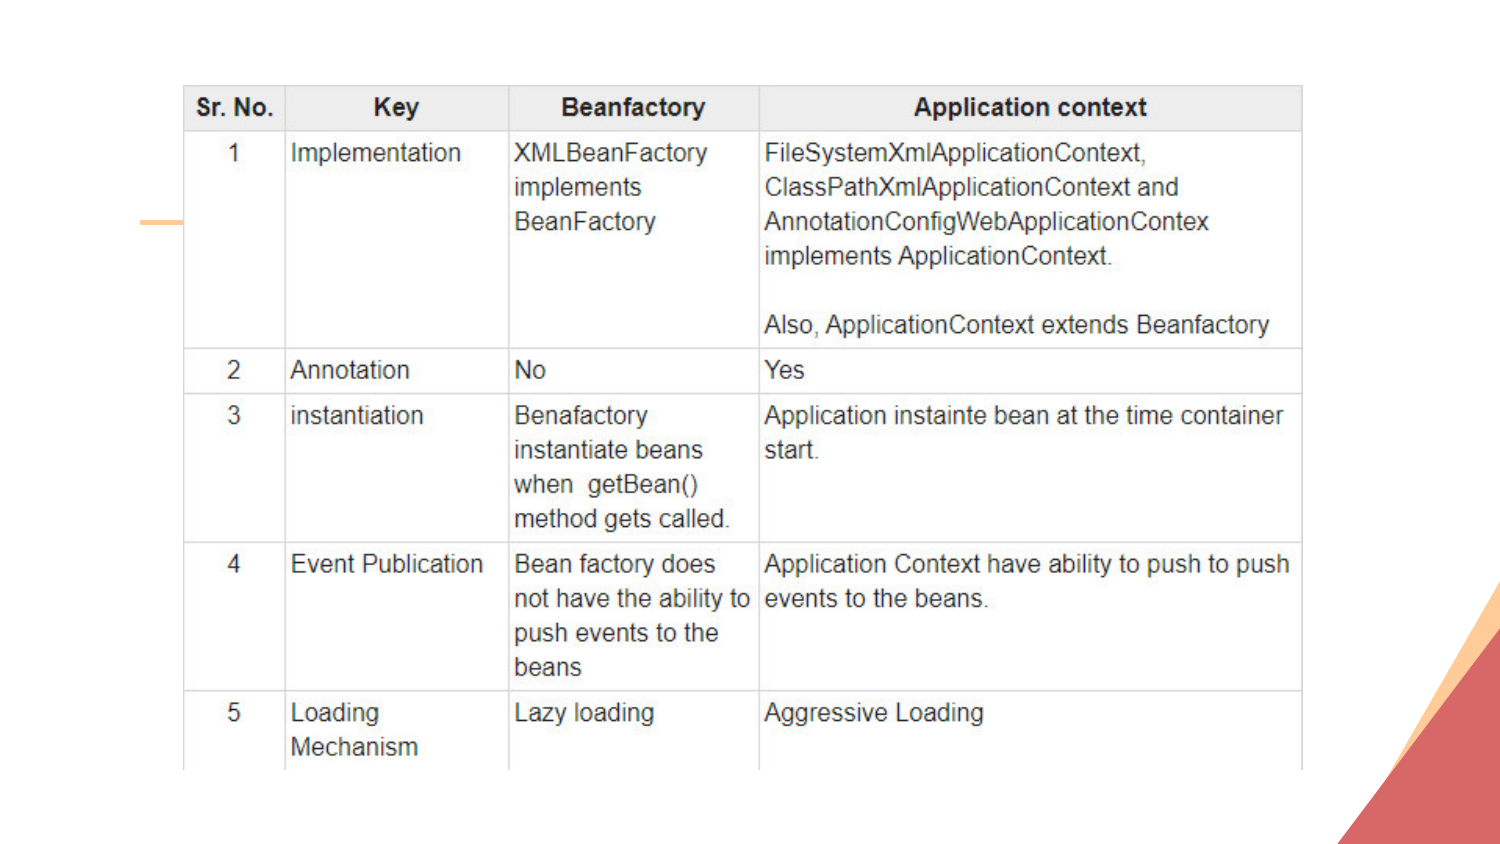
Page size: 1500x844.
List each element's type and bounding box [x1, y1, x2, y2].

picture [183, 85, 1303, 771]
